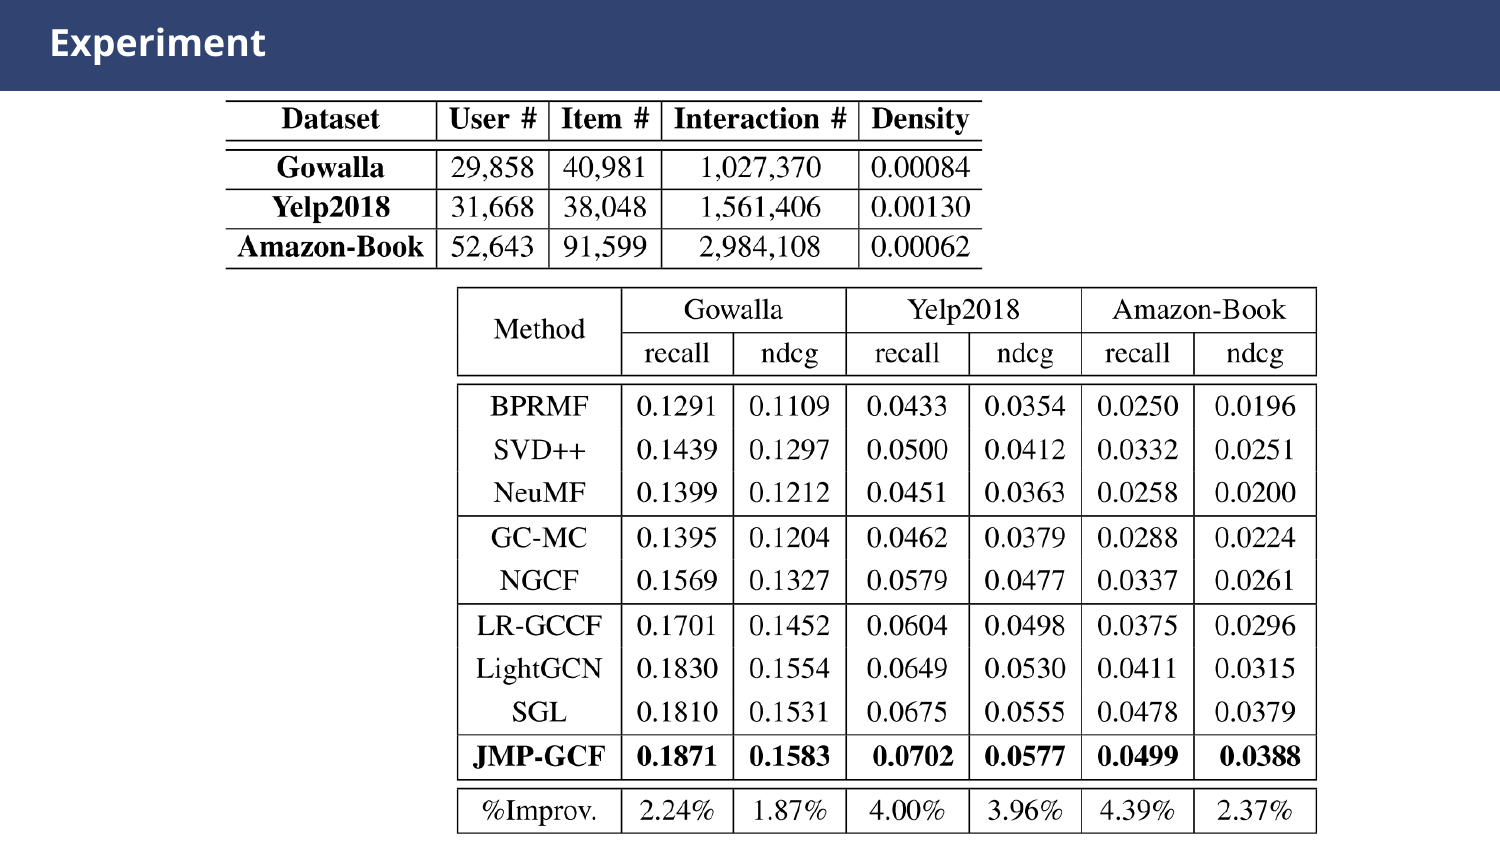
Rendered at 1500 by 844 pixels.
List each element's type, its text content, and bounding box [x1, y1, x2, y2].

text_box Experiment [34, 11, 283, 72]
picture [217, 94, 1325, 842]
